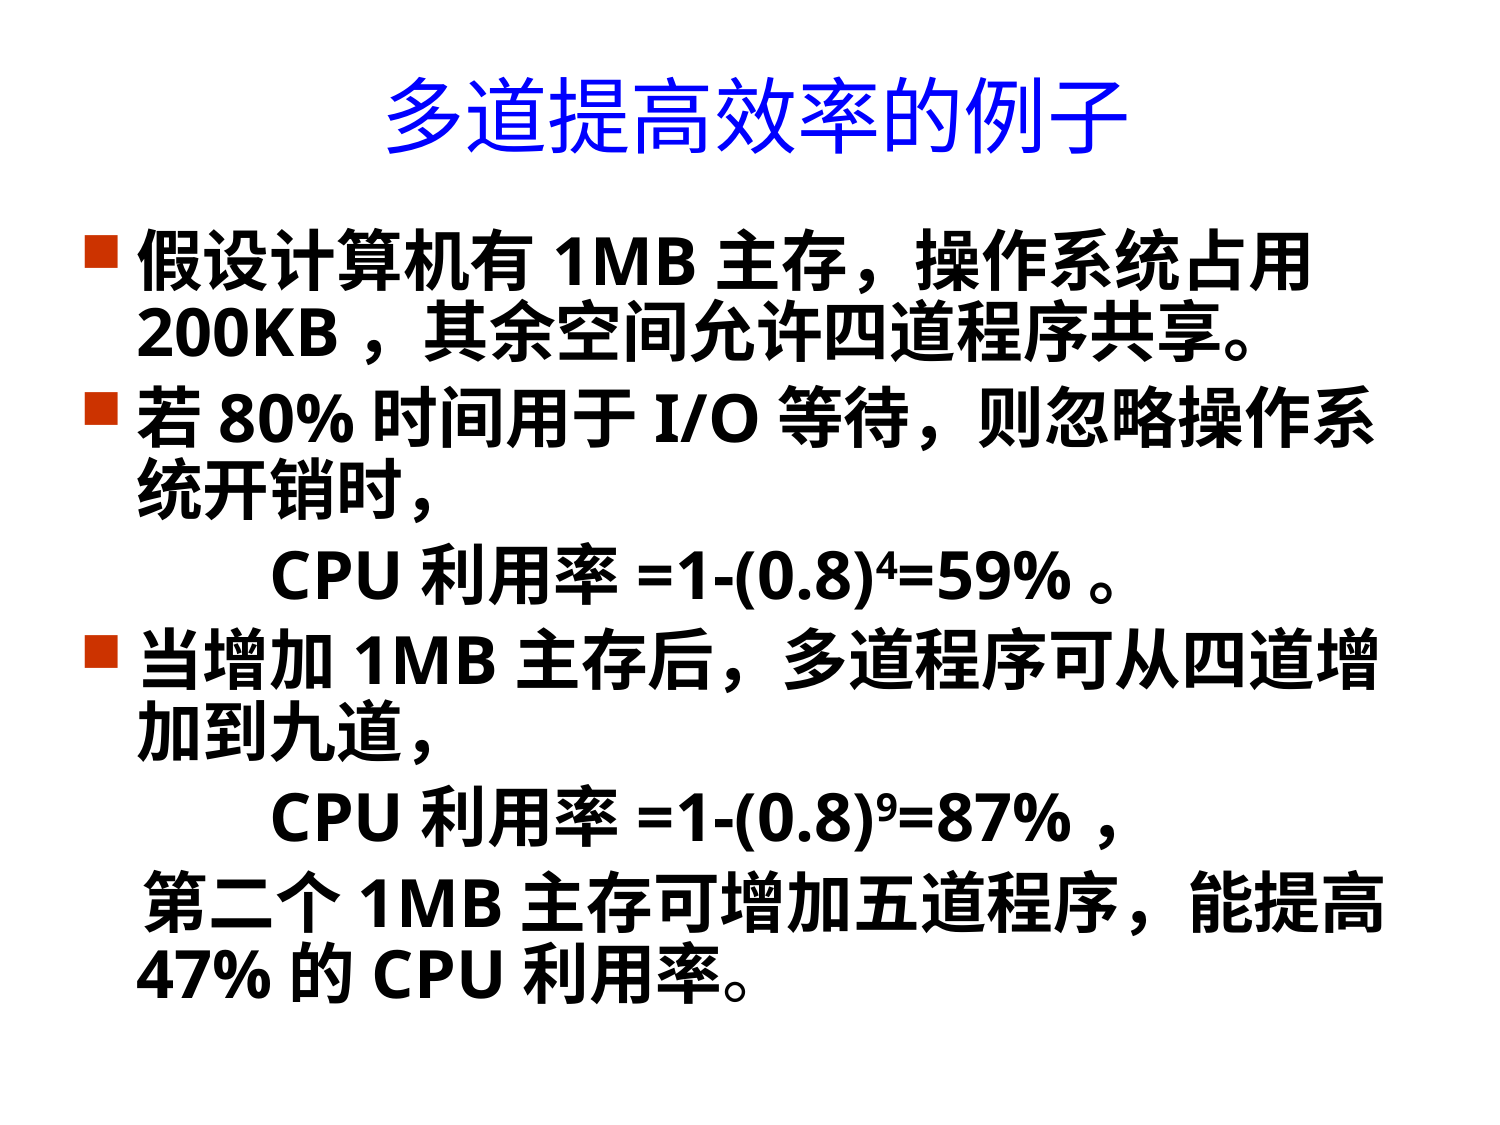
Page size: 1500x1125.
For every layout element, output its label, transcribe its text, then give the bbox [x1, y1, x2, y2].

title 多道提高效率的例子 [64, 20, 1448, 209]
list 假设计算机有1MB主存，操作系统占用200KB，其余空间允许四道程序共享。 若80%时间用于I/O等待，则忽略操作系统开销时， CPU利用率=1-(0.8)4=59%。 当增加1MB主存后，多道程序可从四道增加到九道， CPU利用率=1-(0.8)9=87%， 第二个1MB主存可增加五道程序，能提高47%的CPU利用率。 [64, 219, 1448, 1012]
